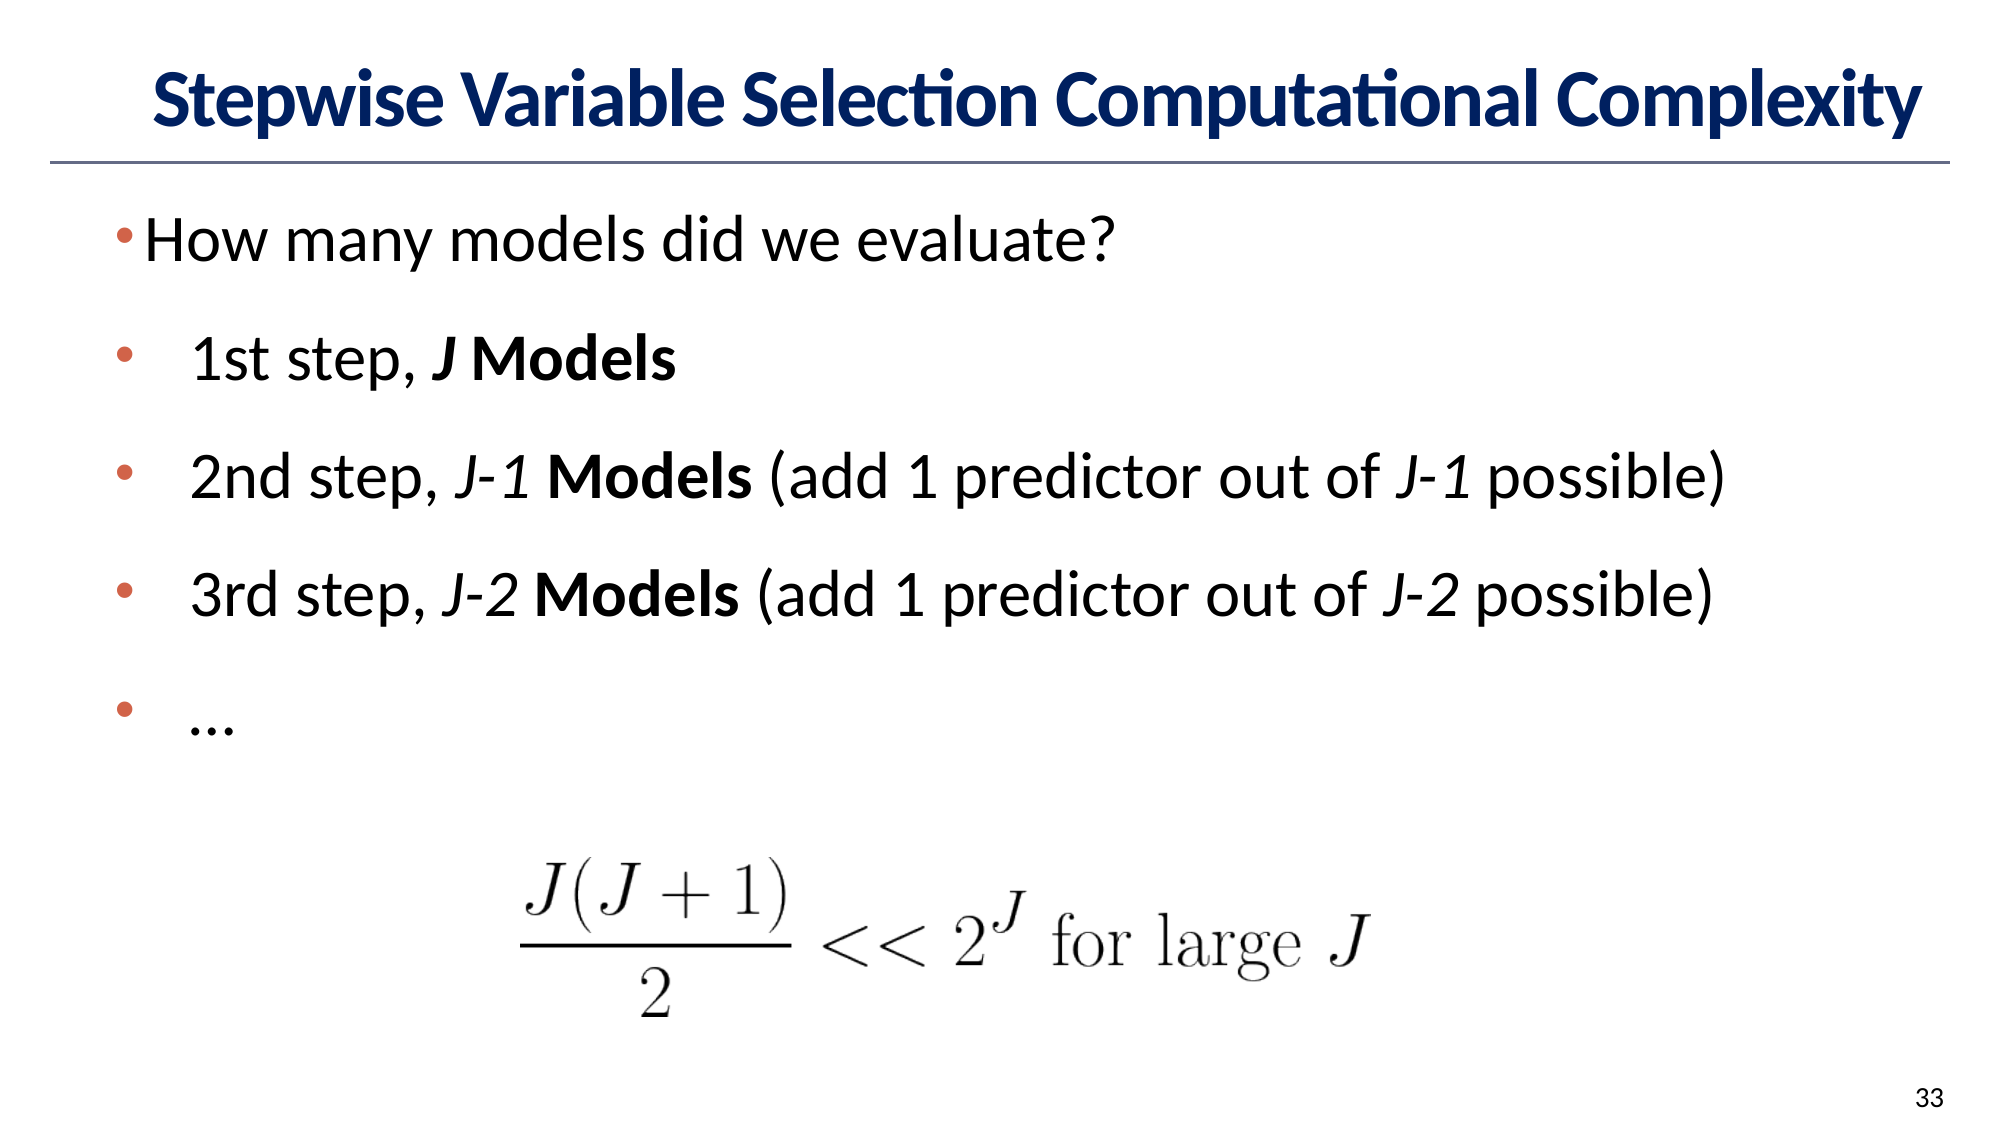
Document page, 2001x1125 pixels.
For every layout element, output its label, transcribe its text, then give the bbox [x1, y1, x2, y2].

title Stepwise Variable Selection Computational Complexity [99, 24, 1975, 163]
picture [520, 857, 1371, 1018]
list How many models did we evaluate? 1st step, J Models 2nd step, J-1 Models (add 1 predictor out of J-1 possible) 3rd step, J-2 Models (add 1 predictor out of J-2 possible) … [99, 187, 1938, 853]
slide_number 33 [1899, 1071, 2000, 1125]
